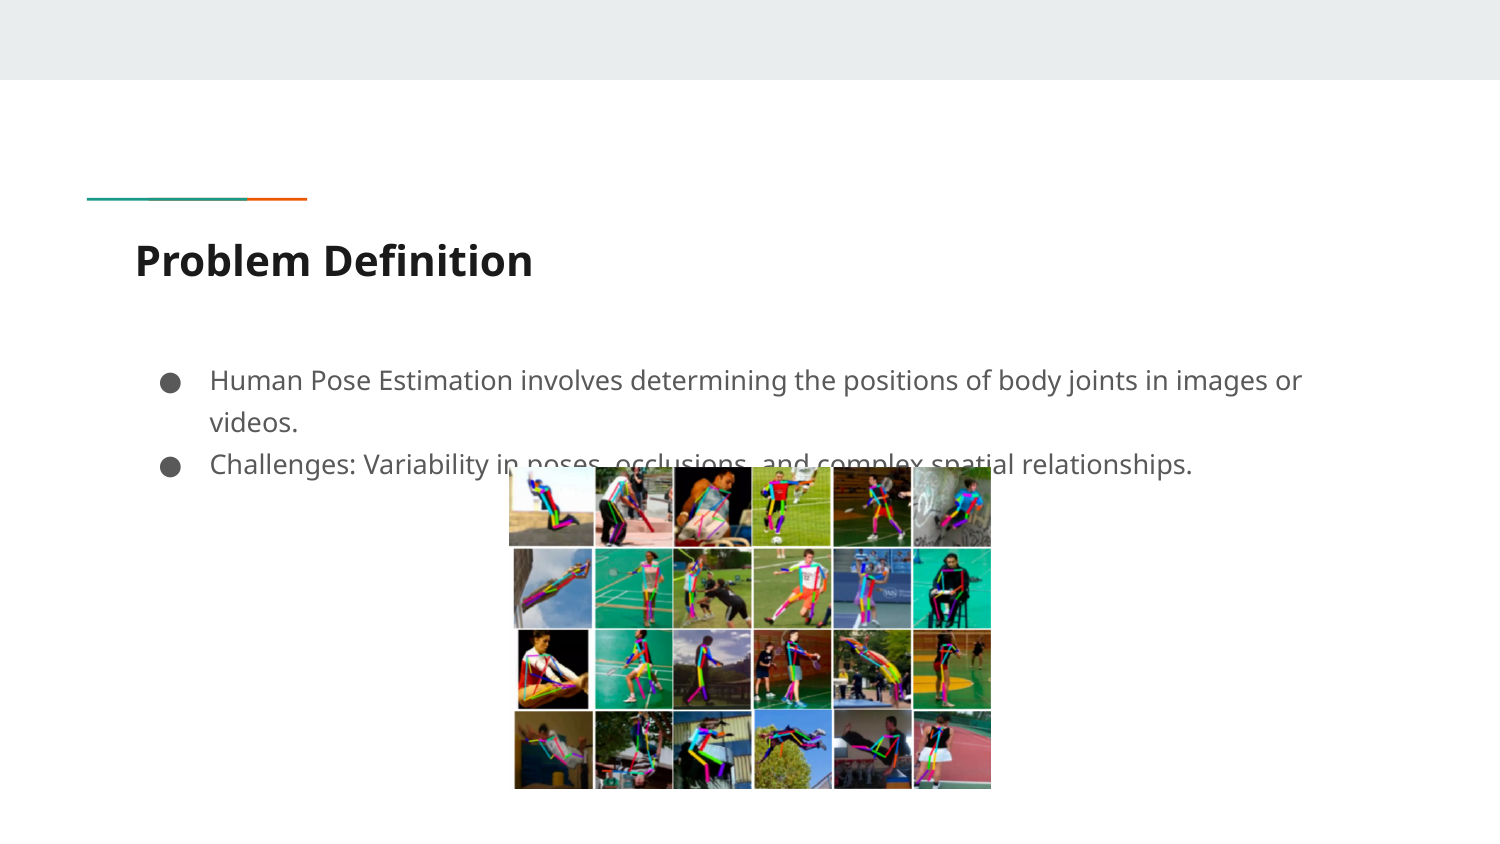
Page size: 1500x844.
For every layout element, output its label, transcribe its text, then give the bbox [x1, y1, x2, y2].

picture [509, 467, 991, 789]
list Human Pose Estimation involves determining the positions of body joints in images or videos. Challenges: Variability in poses, occlusions, and complex spatial relationships. [119, 341, 1381, 712]
title Problem Definition [119, 216, 1381, 305]
